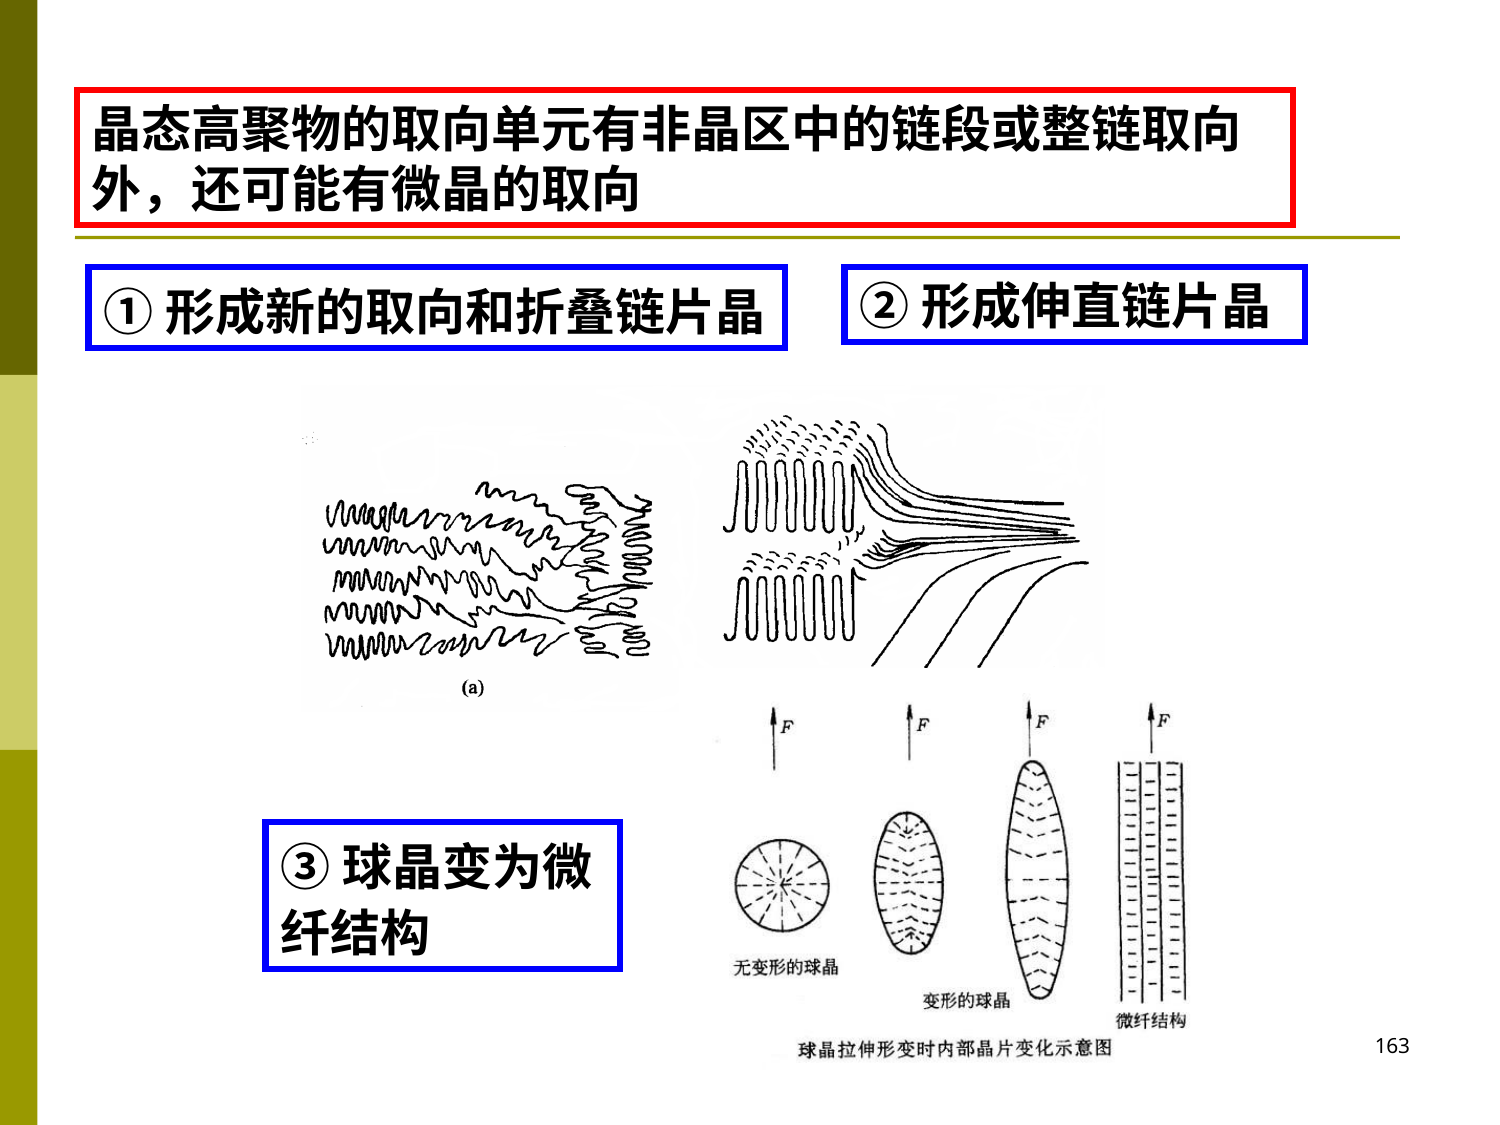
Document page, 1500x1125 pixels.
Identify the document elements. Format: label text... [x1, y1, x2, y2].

text_box ②形成伸直链片晶 [844, 267, 1306, 342]
text_box ③球晶变为微纤结构 [265, 822, 620, 969]
slide_number 163 [1074, 1025, 1425, 1100]
text_box 晶态高聚物的取向单元有非晶区中的链段或整链取向外，还可能有微晶的取向 [76, 90, 1294, 225]
text_box ①形成新的取向和折叠链片晶 [88, 267, 786, 348]
picture [300, 385, 1211, 1070]
